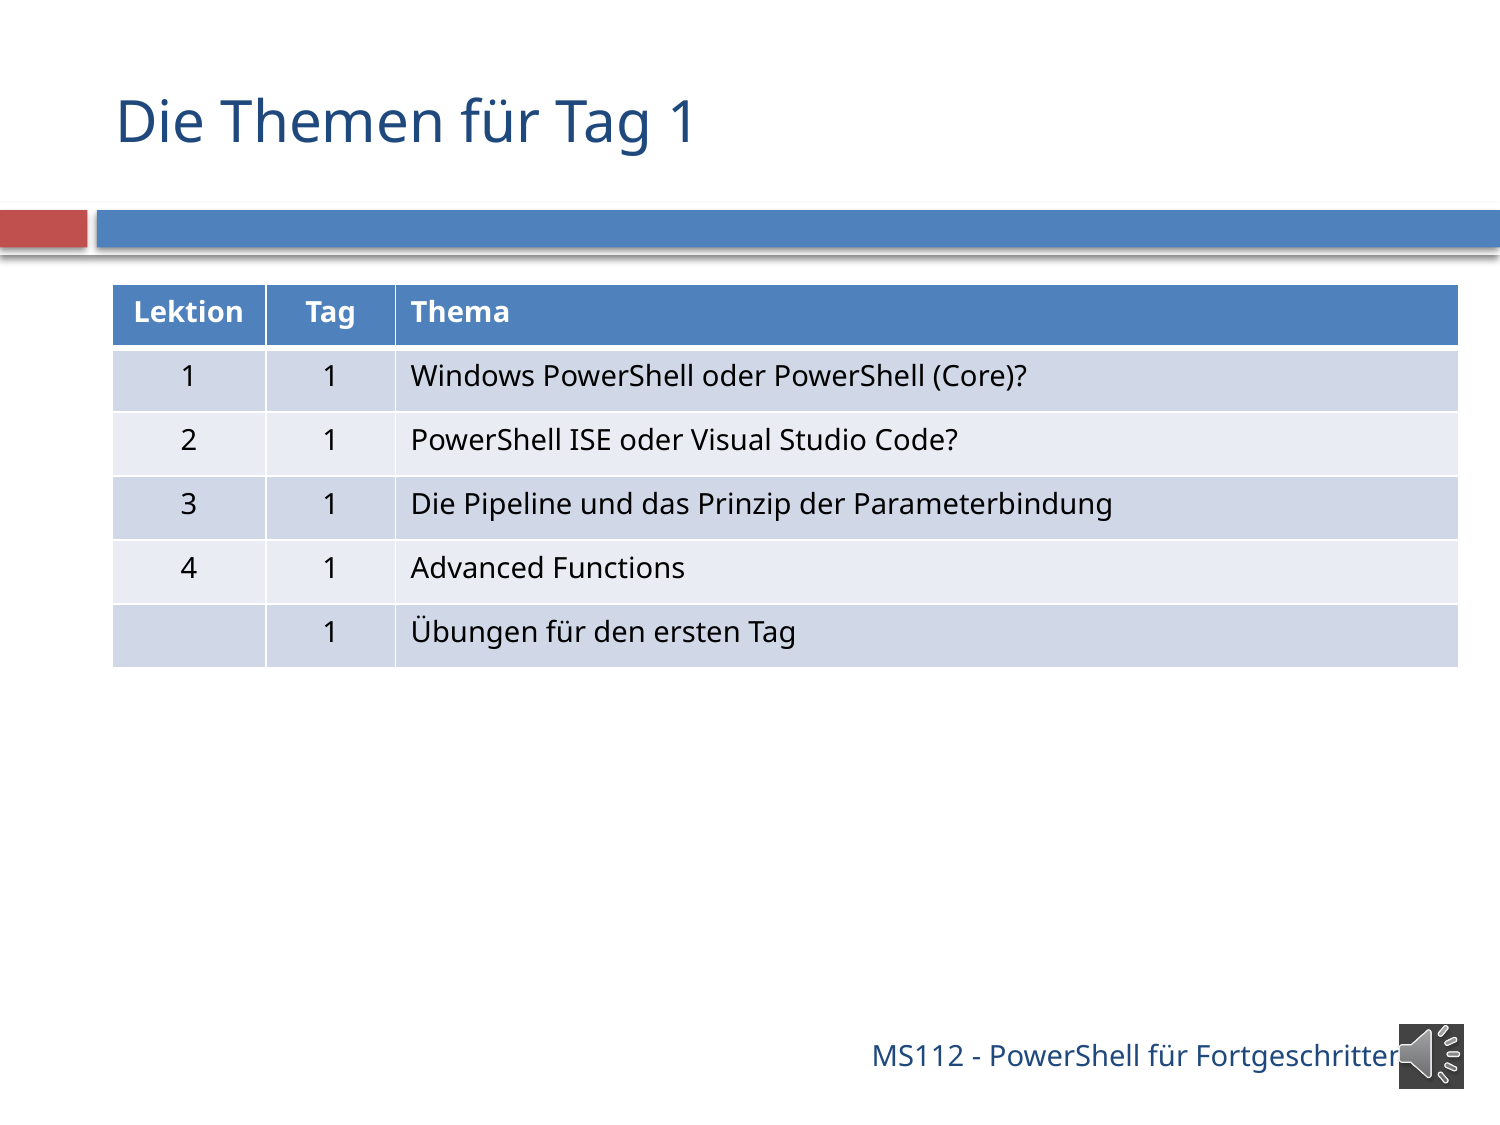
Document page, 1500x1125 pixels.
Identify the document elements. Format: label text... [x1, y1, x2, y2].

table_cell Die Pipeline und das Prinzip der Parameterbindung [396, 477, 1458, 539]
table_cell [113, 605, 265, 667]
table_cell 1 [267, 541, 395, 603]
table_cell 1 [267, 605, 395, 667]
footer MS112 - PowerShell für Fortgeschrittene [99, 1024, 1394, 1085]
table_cell 3 [113, 477, 265, 539]
picture [1397, 1022, 1465, 1090]
table_cell Übungen für den ersten Tag [396, 605, 1458, 667]
table_header Tag [267, 285, 395, 345]
table_cell 2 [113, 413, 265, 475]
table_cell Windows PowerShell oder PowerShell (Core)? [396, 351, 1458, 411]
table_cell 1 [267, 477, 395, 539]
table_cell 4 [113, 541, 265, 603]
table_header Thema [396, 285, 1458, 345]
table_cell Advanced Functions [396, 541, 1458, 603]
title Die Themen für Tag 1 [100, 37, 1438, 200]
table_cell 1 [113, 351, 265, 411]
table_cell PowerShell ISE oder Visual Studio Code? [396, 413, 1458, 475]
table_cell 1 [267, 413, 395, 475]
table_cell 1 [267, 351, 395, 411]
table_header Lektion [113, 285, 265, 345]
